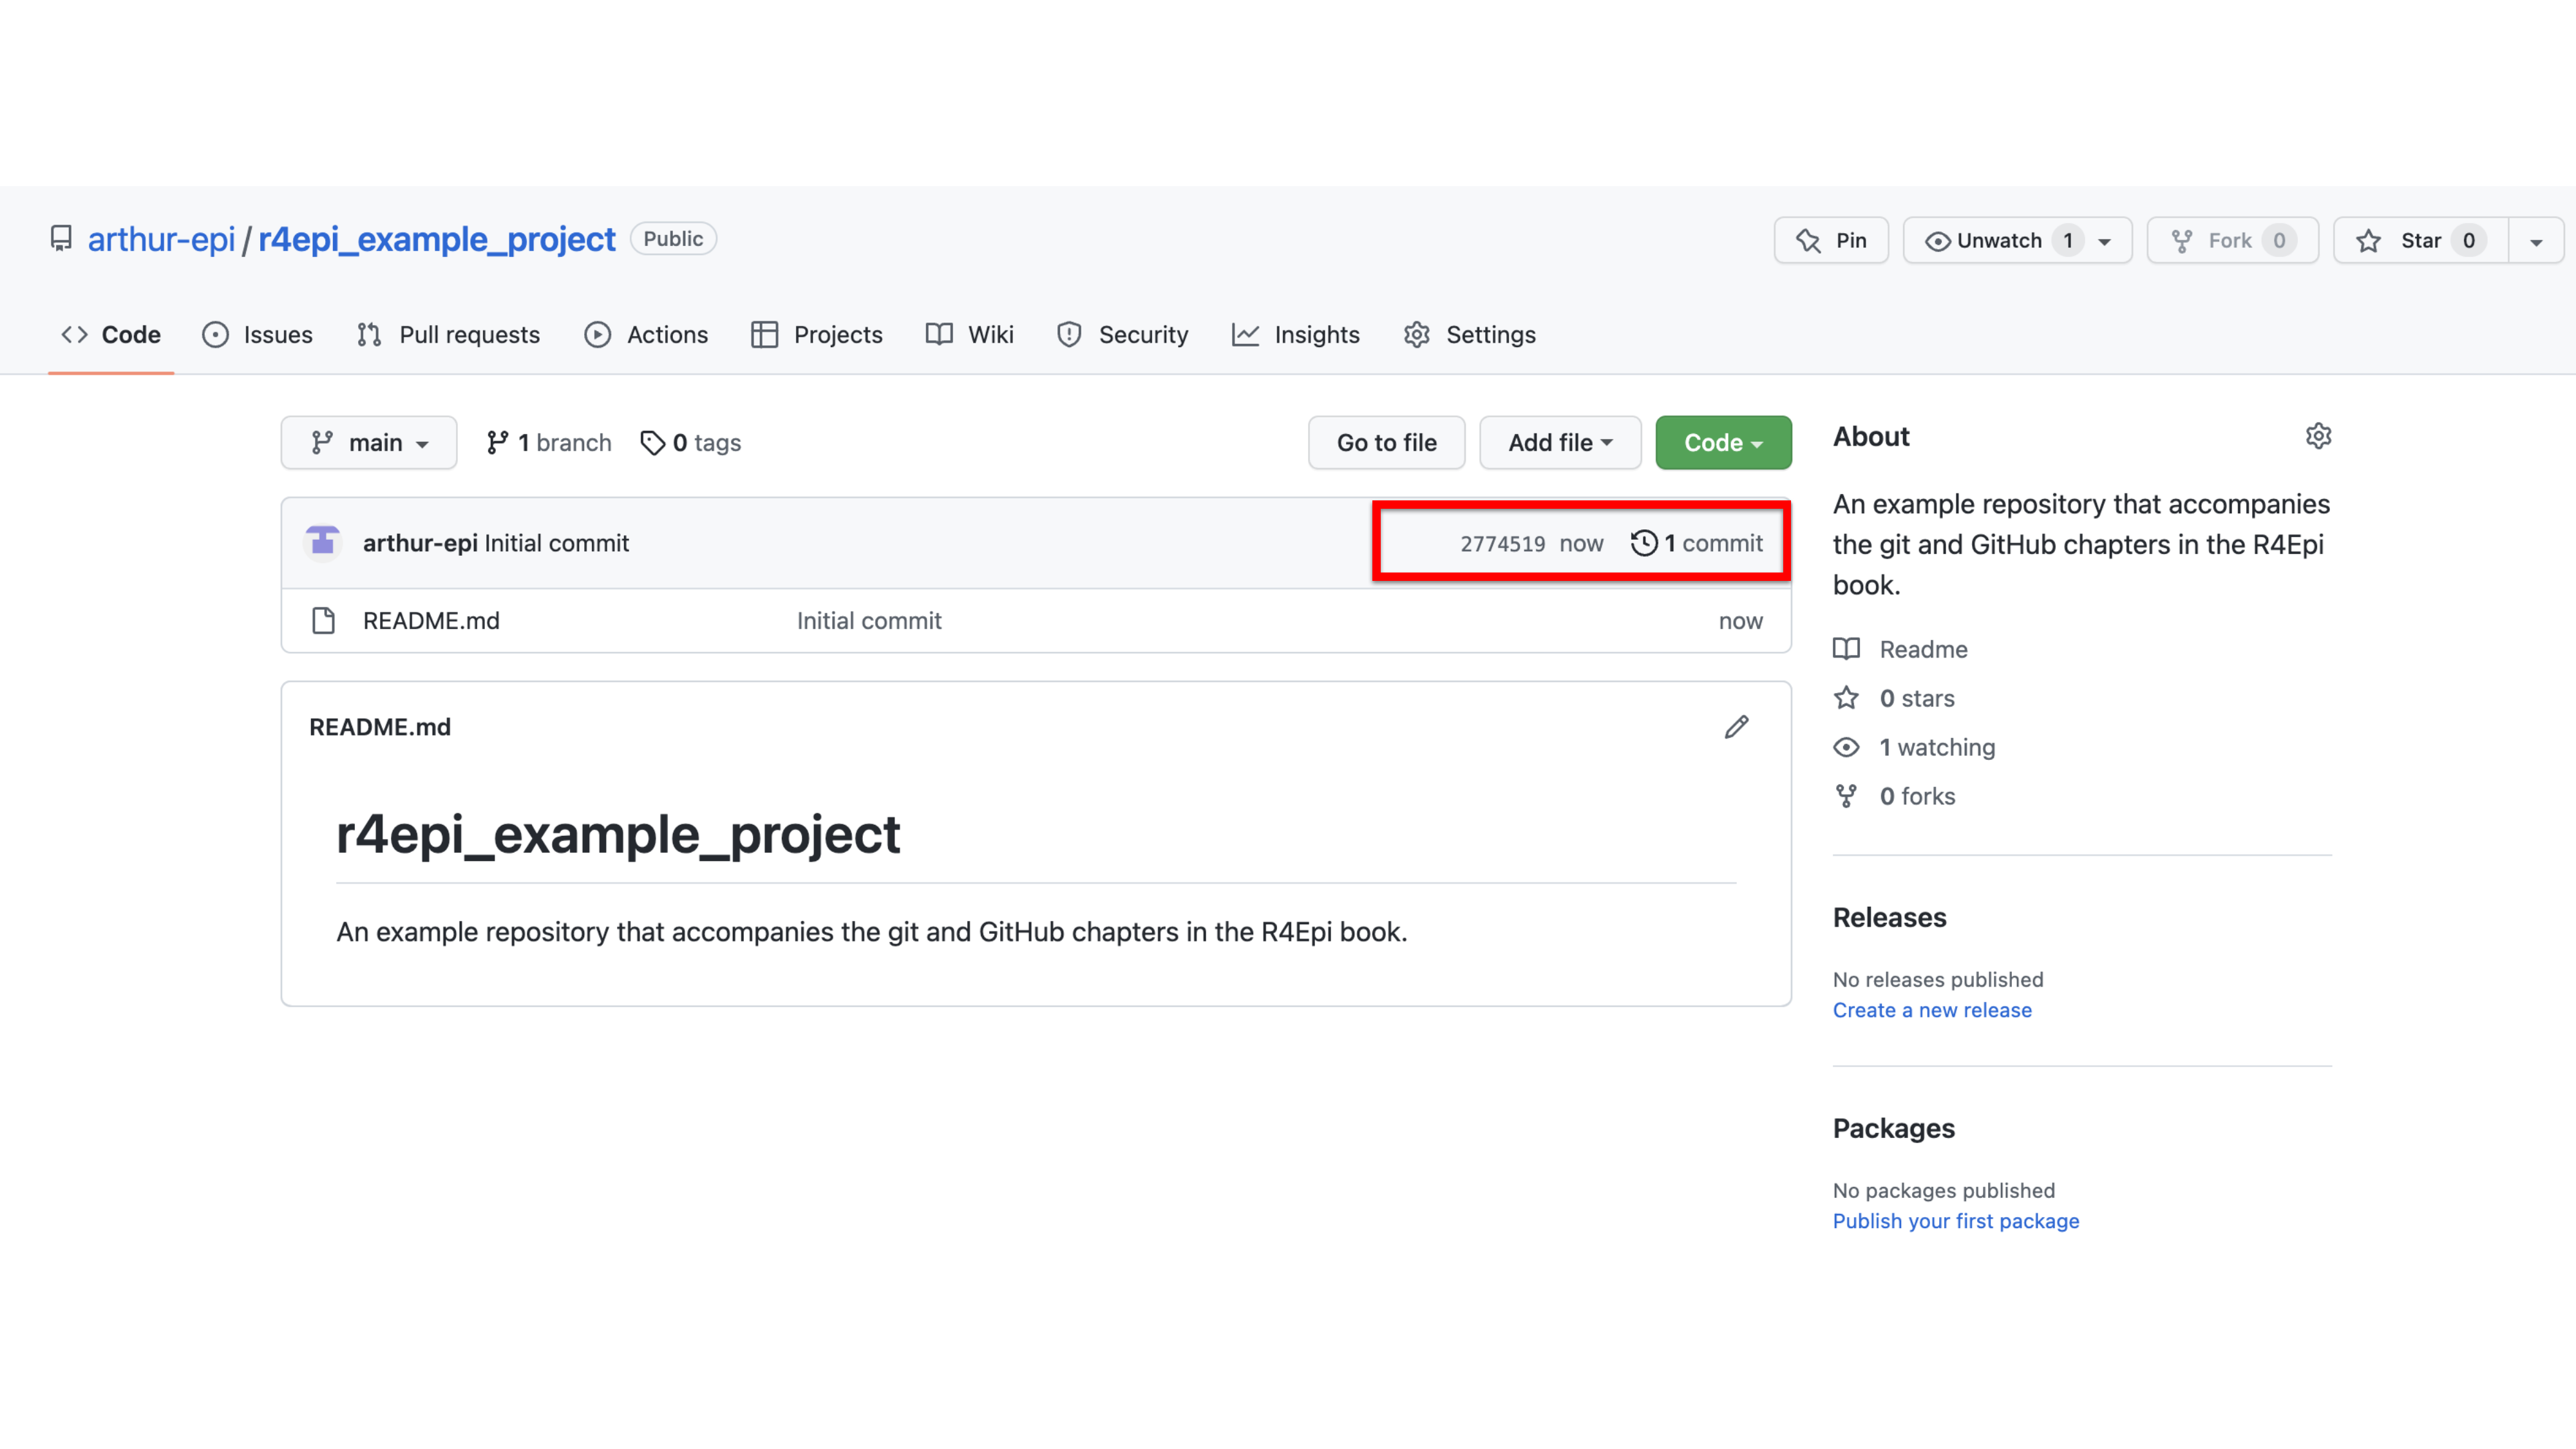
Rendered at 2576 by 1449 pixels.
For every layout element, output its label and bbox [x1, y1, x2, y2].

picture [0, 186, 2576, 1263]
